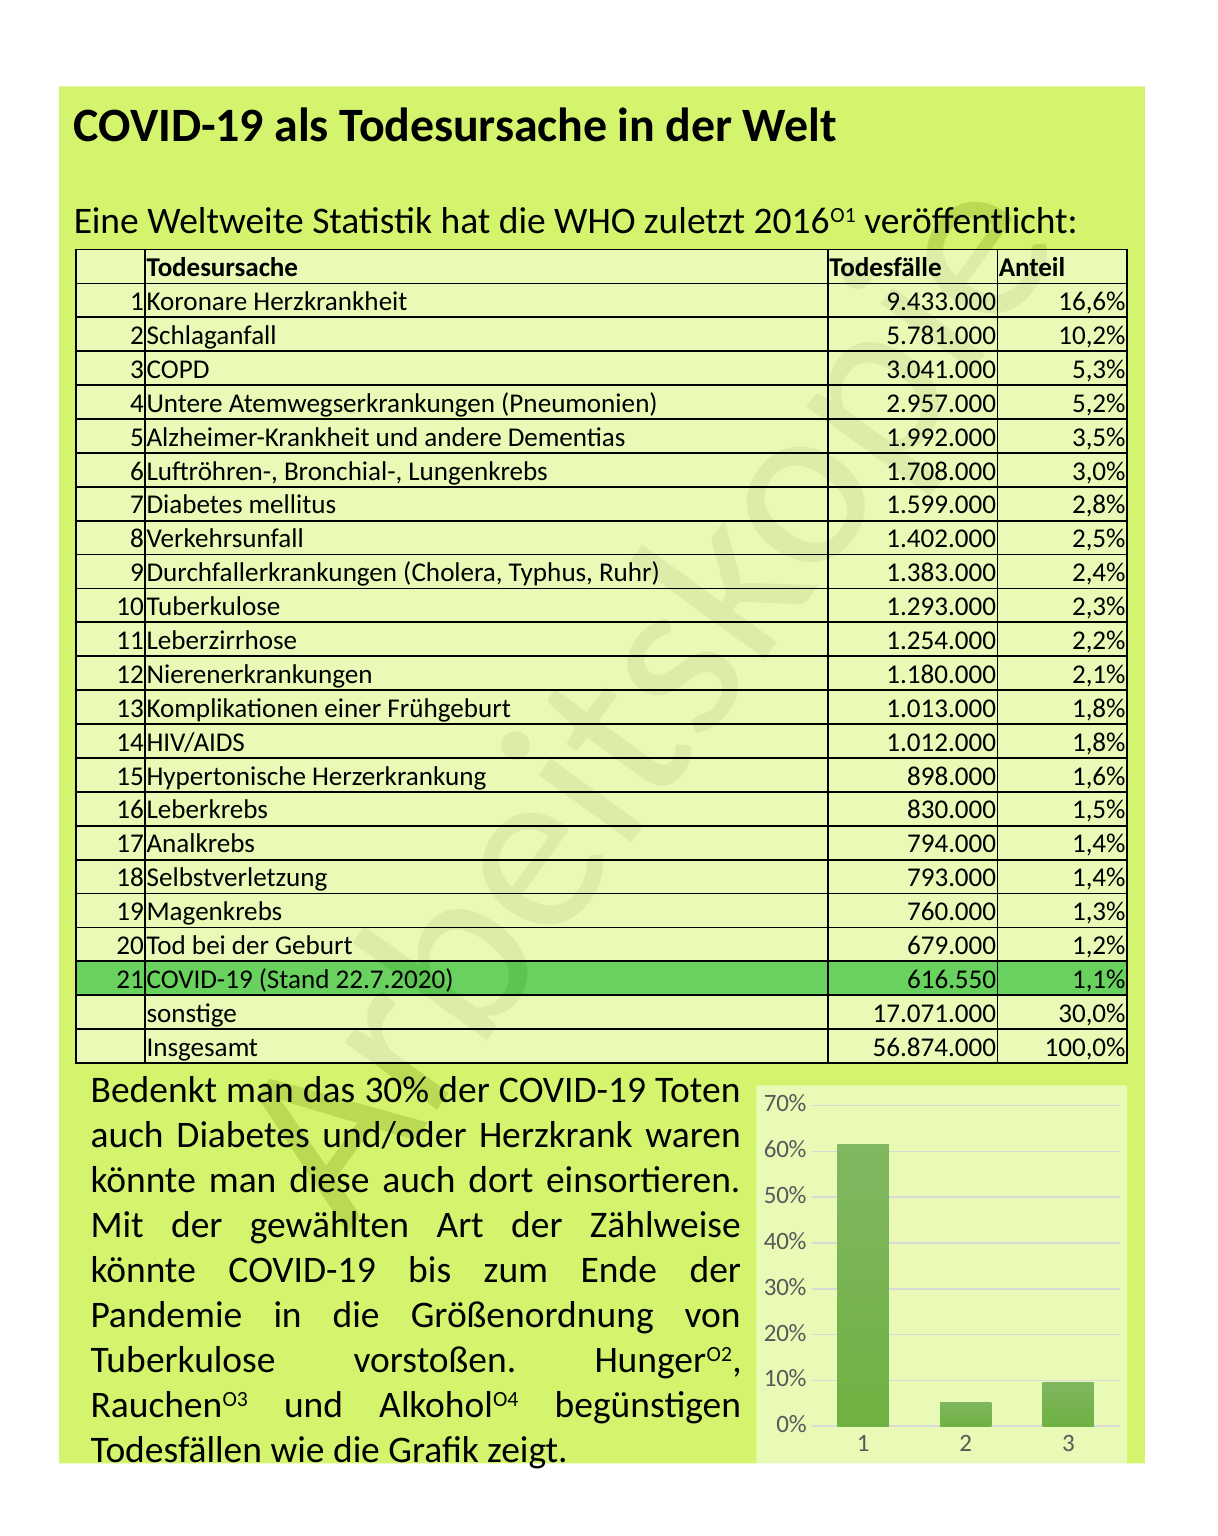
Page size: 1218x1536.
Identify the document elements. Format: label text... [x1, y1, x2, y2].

table_cell 7 [77, 488, 144, 520]
table_cell 56.874.000 [829, 1030, 997, 1062]
table_cell Leberzirrhose [146, 623, 827, 655]
table_cell 2,5% [998, 522, 1126, 554]
table_cell Untere Atemwegserkrankungen (Pneumonien) [146, 386, 827, 418]
table_cell 100,0% [998, 1030, 1126, 1062]
table_cell 4 [77, 386, 144, 418]
table_cell 898.000 [829, 759, 997, 791]
table_cell Selbstverletzung [146, 861, 827, 893]
table_cell 794.000 [829, 827, 997, 859]
text_box Bedenkt man das 30% der COVID-19 Toten auch Diabetes und/oder Herzkrank waren könnte man diese auch dort einsortieren. Mit der gewählten Art der Zählweise könnte COVID-19 bis zum Ende der Pandemie in die Größenordnung von Tuberkulose vorstoßen. HungerO2, RauchenO3 und AlkoholO4 begünstigen Todesfällen wie die Grafik zeigt. [75, 1057, 757, 1478]
table_cell 10 [77, 589, 144, 621]
table_cell 1.599.000 [829, 488, 997, 520]
table_cell Insgesamt [146, 1030, 827, 1062]
table_cell Schlaganfall [146, 318, 827, 350]
table_cell 1.708.000 [829, 454, 997, 486]
table_cell 1.383.000 [829, 555, 997, 588]
table_cell Komplikationen einer Frühgeburt [146, 691, 827, 723]
table_cell 8 [77, 522, 144, 554]
table_cell 1,2% [998, 928, 1126, 960]
table_cell 1.402.000 [829, 522, 997, 554]
table_cell [77, 1030, 144, 1057]
table_cell Leberkrebs [146, 793, 827, 825]
table_cell 16,6% [998, 284, 1126, 316]
table_cell 1.254.000 [829, 623, 997, 655]
table_cell 1,8% [998, 691, 1126, 723]
table_cell COPD [146, 352, 827, 384]
table_cell 17.071.000 [829, 996, 997, 1028]
table_header Anteil [998, 250, 1126, 283]
table_cell 21 [77, 962, 144, 994]
table_cell 3 [77, 352, 144, 384]
table_cell 3,0% [998, 454, 1126, 486]
table_cell 2,3% [998, 589, 1126, 621]
table_cell 16 [77, 793, 144, 825]
table_cell 3,5% [998, 420, 1126, 452]
table_cell 1,4% [998, 861, 1126, 893]
table_cell 793.000 [829, 861, 997, 893]
table_cell 1,5% [998, 793, 1126, 825]
table_cell 1.293.000 [829, 589, 997, 621]
chart [756, 1085, 1128, 1465]
table_cell 10,2% [998, 318, 1126, 350]
table_cell Verkehrsunfall [146, 522, 827, 554]
table_cell 2,8% [998, 488, 1126, 520]
table_cell 1.992.000 [829, 420, 997, 452]
text_box COVID-19 als Todesursache in der Welt Eine Weltweite Statistik hat die WHO zuletzt 2016O1 veröffentlicht: [59, 86, 1145, 1464]
table_cell Nierenerkrankungen [146, 657, 827, 689]
table_cell 18 [77, 861, 144, 893]
table_cell 9.433.000 [829, 284, 997, 316]
table_header Todesursache [146, 250, 827, 283]
table_cell HIV/AIDS [146, 725, 827, 757]
table_cell 19 [77, 894, 144, 927]
table_cell 6 [77, 454, 144, 486]
table_cell 5,2% [998, 386, 1126, 418]
table_cell 1,8% [998, 725, 1126, 757]
table_cell 830.000 [829, 793, 997, 825]
table_cell 1,3% [998, 894, 1126, 927]
table_cell 1 [77, 284, 144, 316]
table_cell 14 [77, 725, 144, 757]
table_cell Tod bei der Geburt [146, 928, 827, 960]
table_cell 2.957.000 [829, 386, 997, 418]
table_cell 11 [77, 623, 144, 655]
table_cell [77, 996, 144, 1028]
table_header [77, 250, 144, 283]
table_cell 616.550 [829, 962, 997, 994]
table_cell 5 [77, 420, 144, 452]
table_cell 1,6% [998, 759, 1126, 791]
table_cell 3.041.000 [829, 352, 997, 384]
table_cell sonstige [146, 996, 827, 1028]
table_cell 760.000 [829, 894, 997, 927]
table_cell 2 [77, 318, 144, 350]
table_cell Hypertonische Herzerkrankung [146, 759, 827, 791]
table_cell Tuberkulose [146, 589, 827, 621]
table_cell Alzheimer-Krankheit und andere Dementias [146, 420, 827, 452]
table_cell 2,1% [998, 657, 1126, 689]
table_cell 2,2% [998, 623, 1126, 655]
table_cell Durchfallerkrankungen (Cholera, Typhus, Ruhr) [146, 555, 827, 588]
table_header Todesfälle [829, 250, 997, 283]
table_cell 1,4% [998, 827, 1126, 859]
table_cell 9 [77, 555, 144, 588]
table_cell Koronare Herzkrankheit [146, 284, 827, 316]
table_cell 2,4% [998, 555, 1126, 588]
table_cell 15 [77, 759, 144, 791]
table_cell 1,1% [998, 962, 1126, 994]
table_cell 1.013.000 [829, 691, 997, 723]
table_cell Analkrebs [146, 827, 827, 859]
table_cell 5.781.000 [829, 318, 997, 350]
table_cell 20 [77, 928, 144, 960]
table_cell Magenkrebs [146, 894, 827, 927]
table_cell 1.180.000 [829, 657, 997, 689]
table_cell Luftröhren-, Bronchial-, Lungenkrebs [146, 454, 827, 486]
table_cell 12 [77, 657, 144, 689]
table_cell 13 [77, 691, 144, 723]
table_cell 5,3% [998, 352, 1126, 384]
table_cell Diabetes mellitus [146, 488, 827, 520]
table_cell 30,0% [998, 996, 1126, 1028]
table_cell 679.000 [829, 928, 997, 960]
table_cell COVID-19 (Stand 22.7.2020) [146, 962, 827, 994]
table_cell 1.012.000 [829, 725, 997, 757]
table_cell 17 [77, 827, 144, 859]
